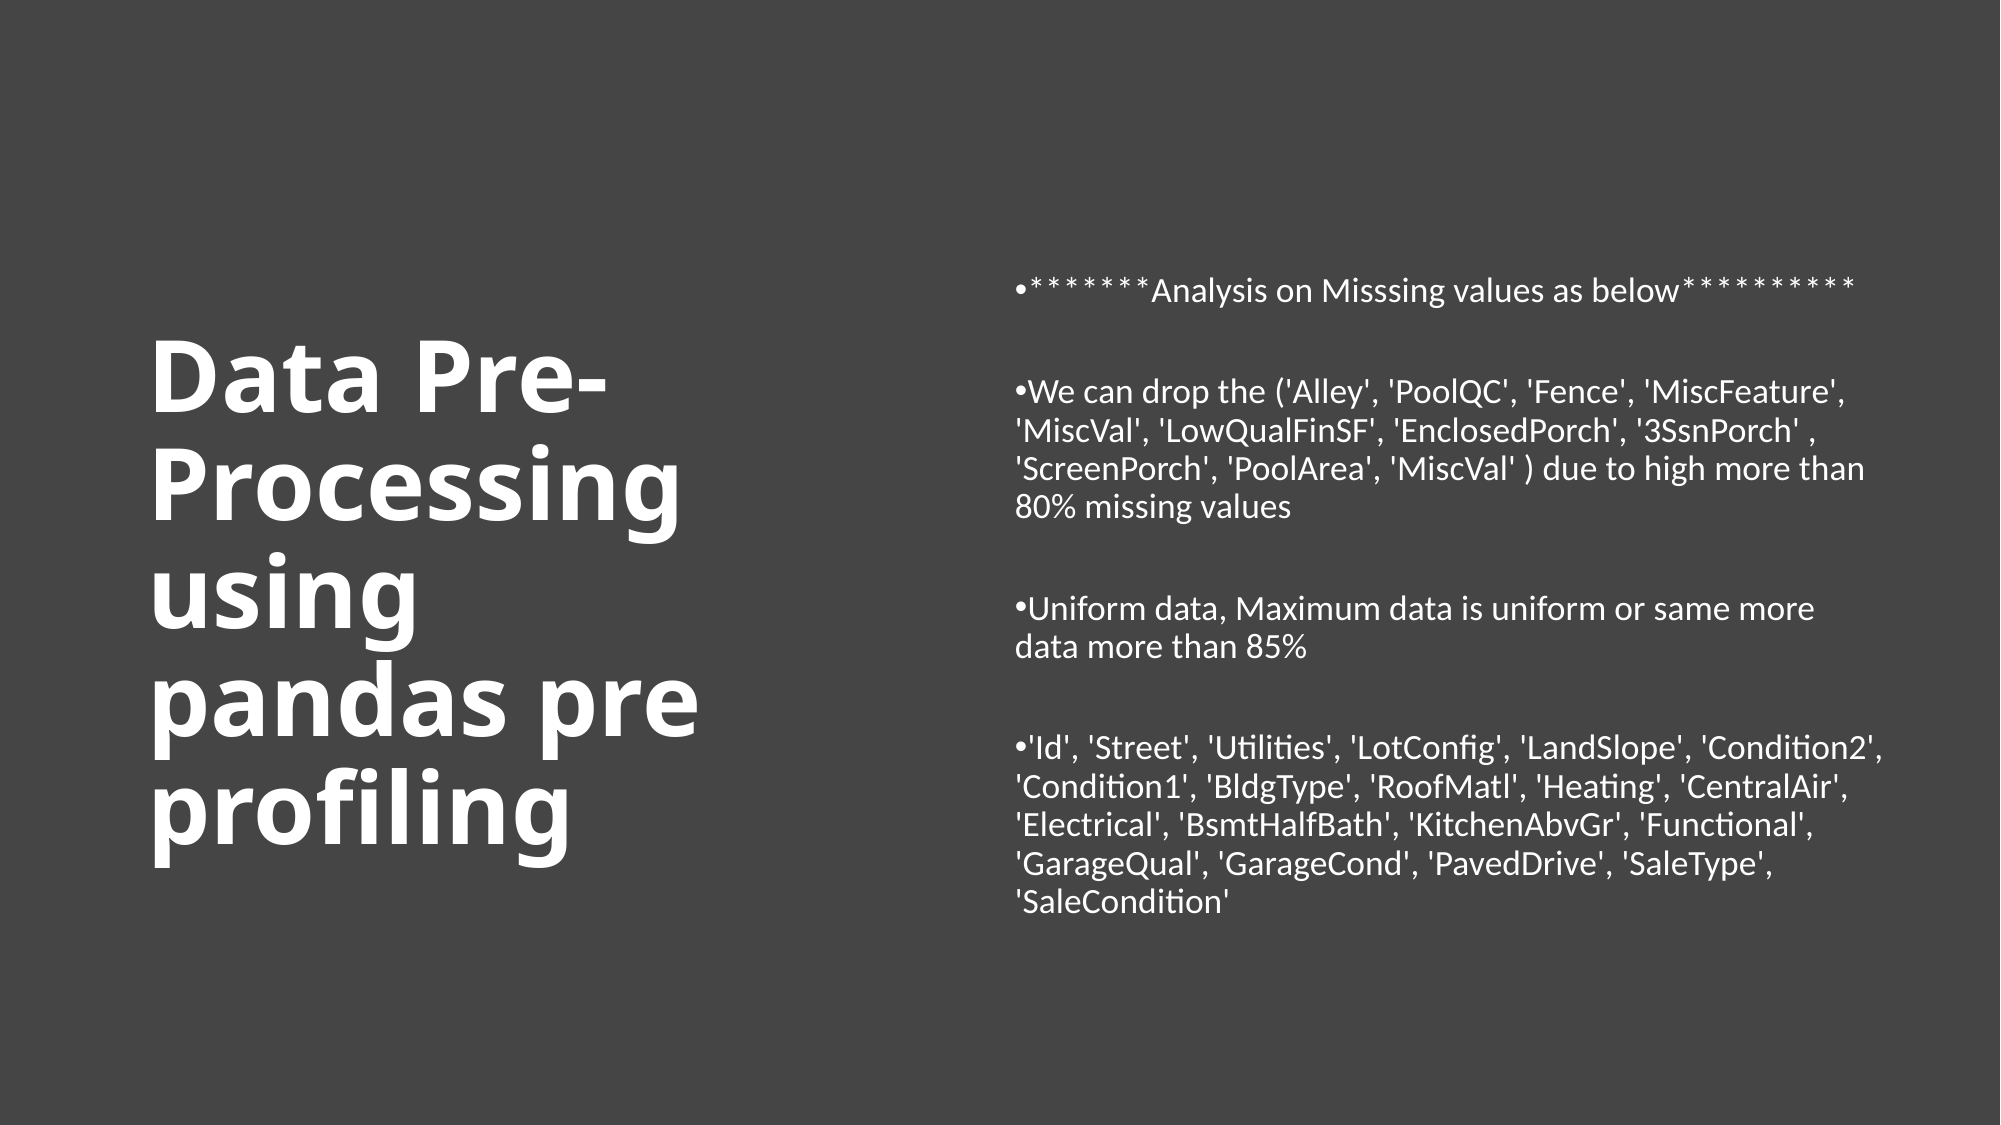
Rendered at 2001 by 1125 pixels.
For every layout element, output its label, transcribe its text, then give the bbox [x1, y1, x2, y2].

title Data Pre-Processing using pandas pre profiling [131, 237, 726, 955]
text_box *******Analysis on Misssing values as below********** We can drop the ('Alley', 'PoolQC', 'Fence', 'MiscFeature', 'MiscVal', 'LowQualFinSF', 'EnclosedPorch', '3SsnPorch' , 'ScreenPorch', 'PoolArea', 'MiscVal' ) due to high more than 80% missing values Uniform data, Maximum data is uniform or same more data more than 85% 'Id', 'Street', 'Utilities', 'LotConfig', 'LandSlope', 'Condition2', 'Condition1', 'BldgType', 'RoofMatl', 'Heating', 'CentralAir', 'Electrical', 'BsmtHalfBath', 'KitchenAbvGr', 'Functional', 'GarageQual', 'GarageCond', 'PavedDrive', 'SaleType', 'SaleCondition' [999, 229, 1903, 963]
